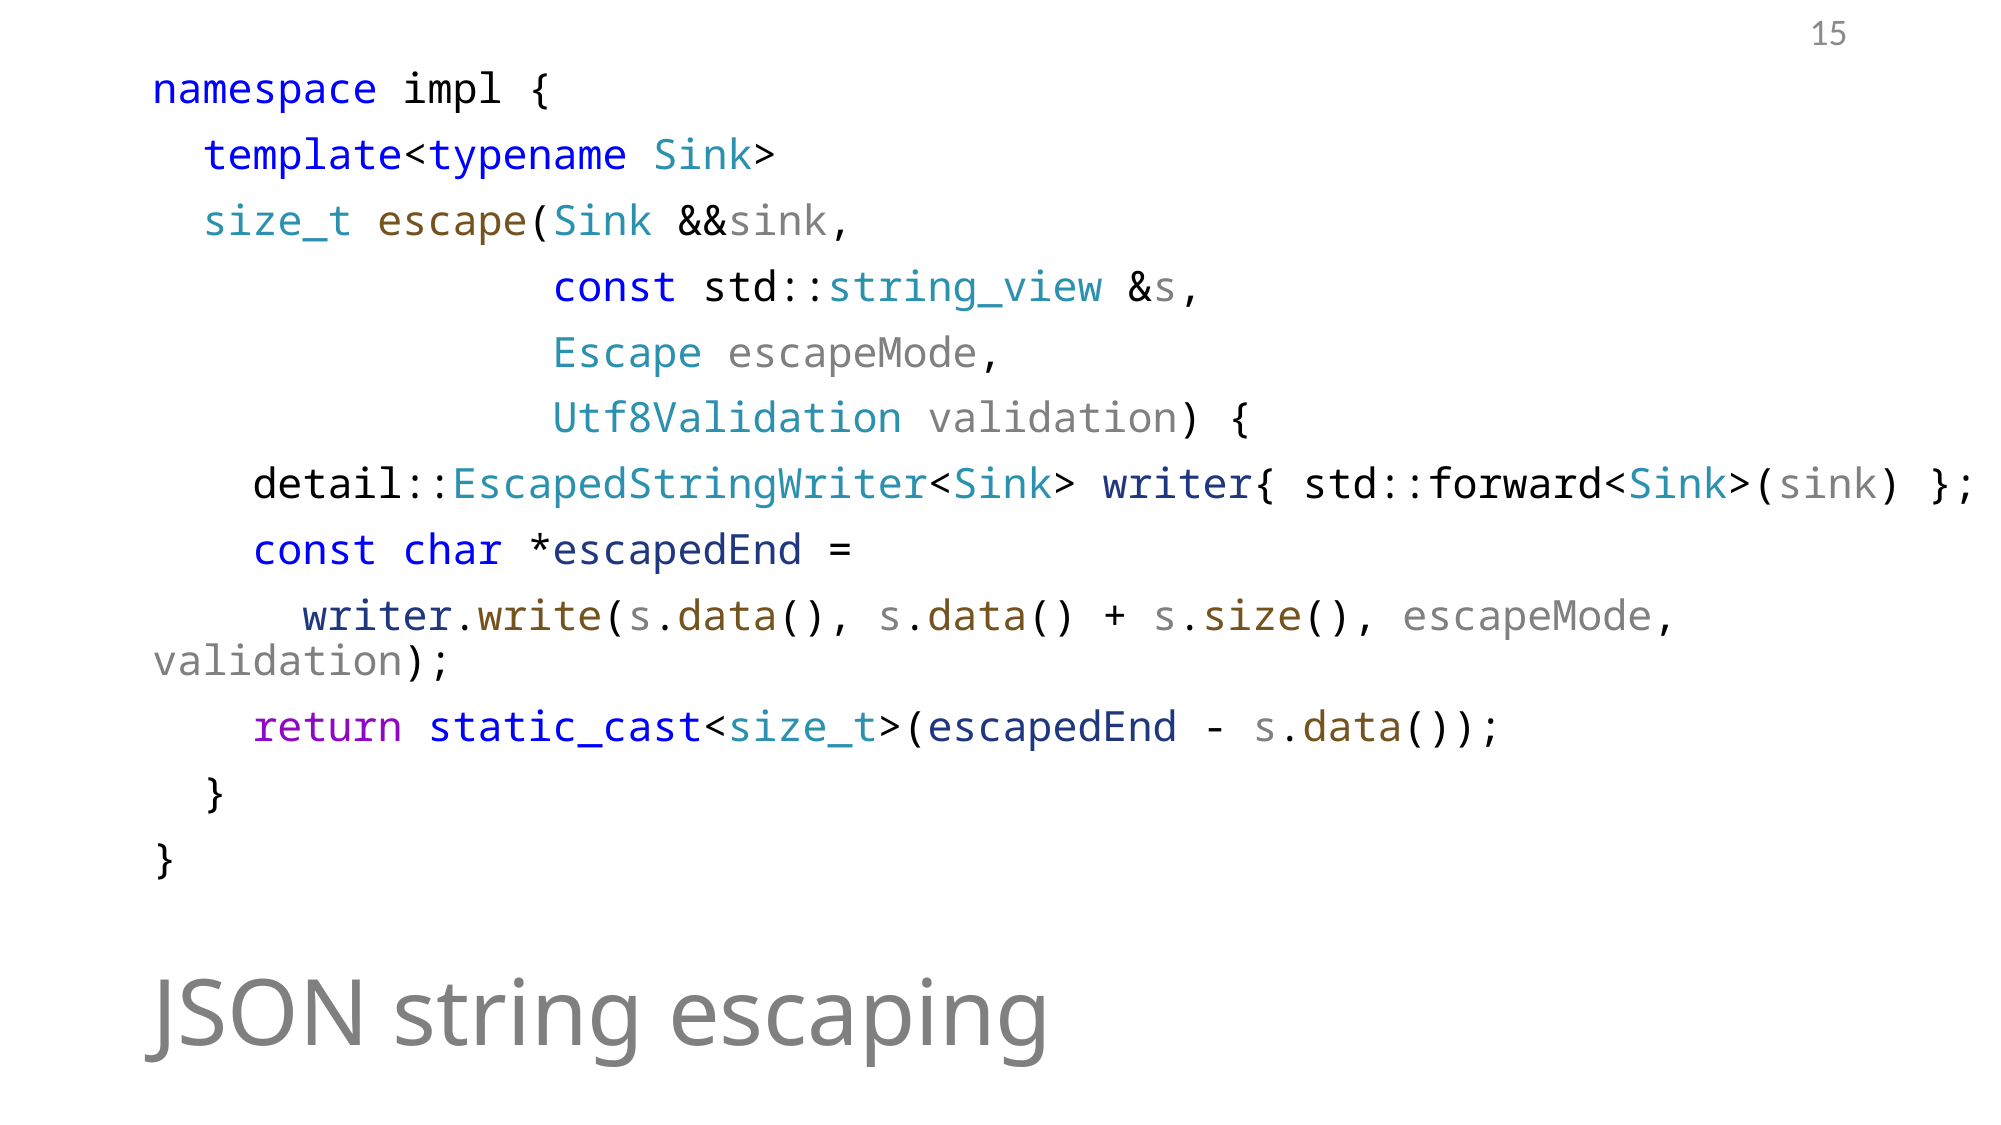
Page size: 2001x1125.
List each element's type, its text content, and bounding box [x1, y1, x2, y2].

slide_number 15 [1412, 0, 1863, 60]
title JSON string escaping [137, 908, 1863, 1125]
list namespace impl { template<typename Sink> size_t escape(Sink &&sink, const std::string_view &s, Escape escapeMode, Utf8Validation validation) { detail::EscapedStringWriter<Sink> writer{ std::forward<Sink>(sink) }; const char *escapedEnd = writer.write(s.data(), s.data() + s.size(), escapeMode, validation); return static_cast<size_t>(escapedEnd - s.data()); } } [137, 59, 2000, 908]
